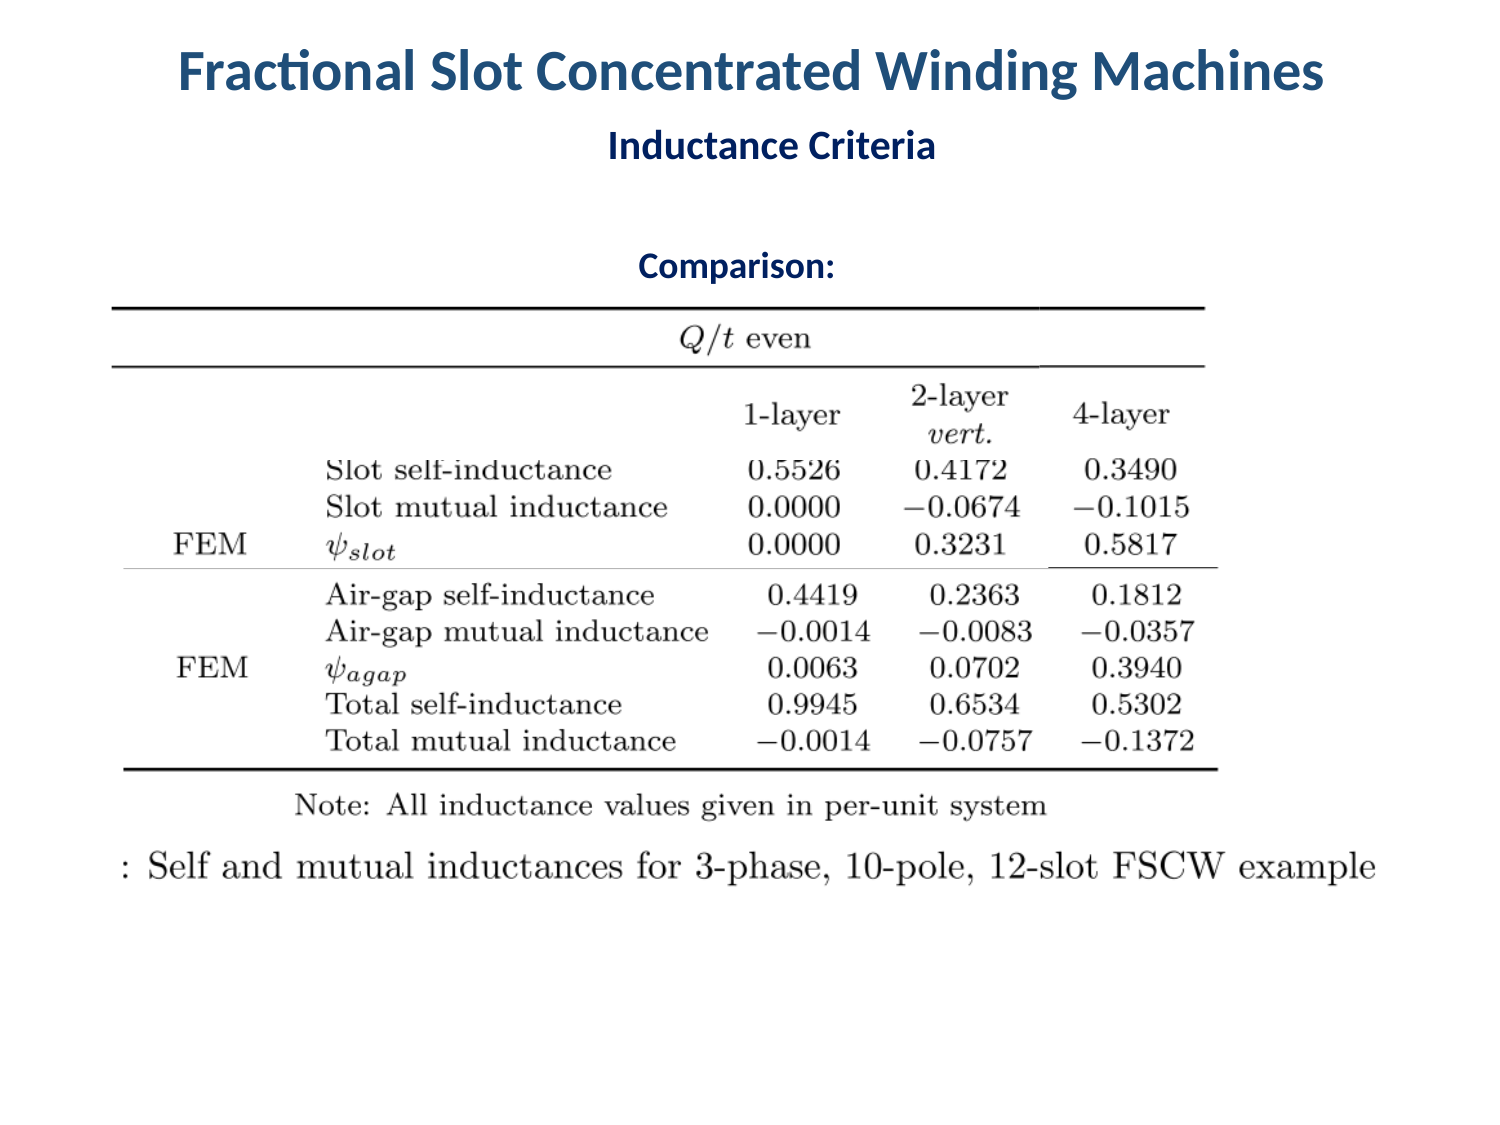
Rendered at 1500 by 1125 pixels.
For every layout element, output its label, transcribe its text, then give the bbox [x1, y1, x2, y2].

text_box Fractional Slot Concentrated Winding Machines [78, 24, 1425, 110]
text_box Inductance Criteria [54, 110, 1490, 176]
text_box Comparison: [49, 233, 1425, 294]
picture [111, 303, 1388, 888]
